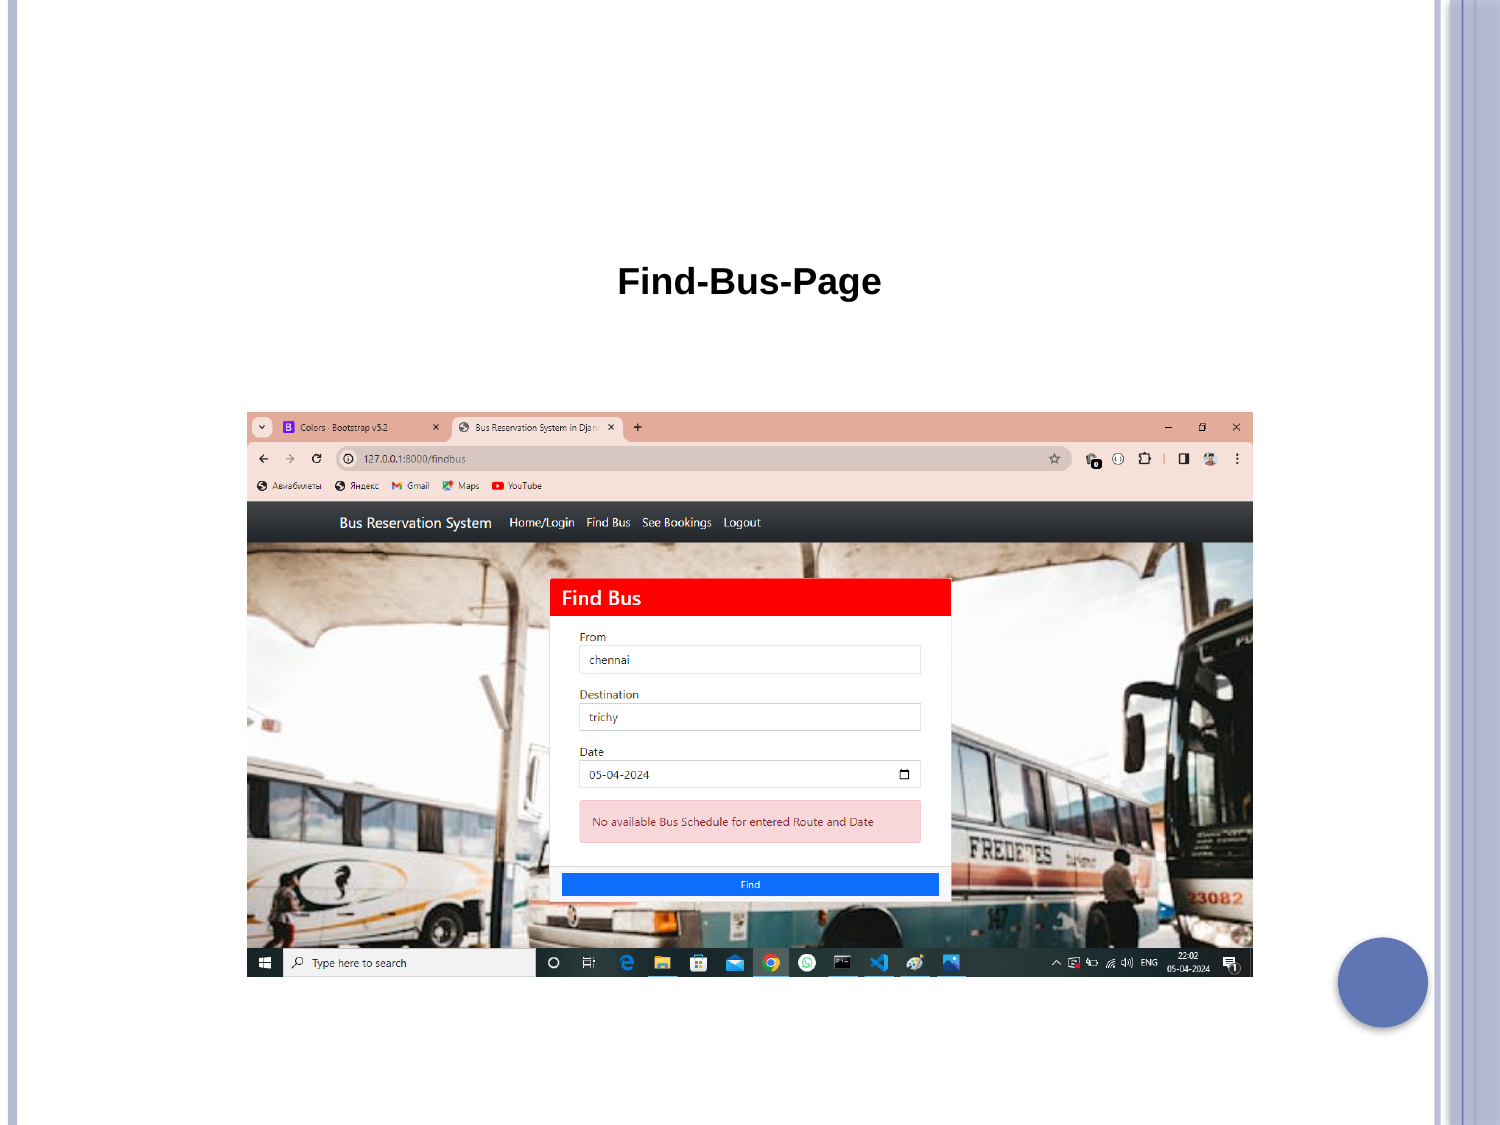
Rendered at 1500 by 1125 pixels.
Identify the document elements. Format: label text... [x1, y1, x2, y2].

text_box Find-Bus-Page [602, 249, 898, 310]
picture [247, 411, 1253, 978]
